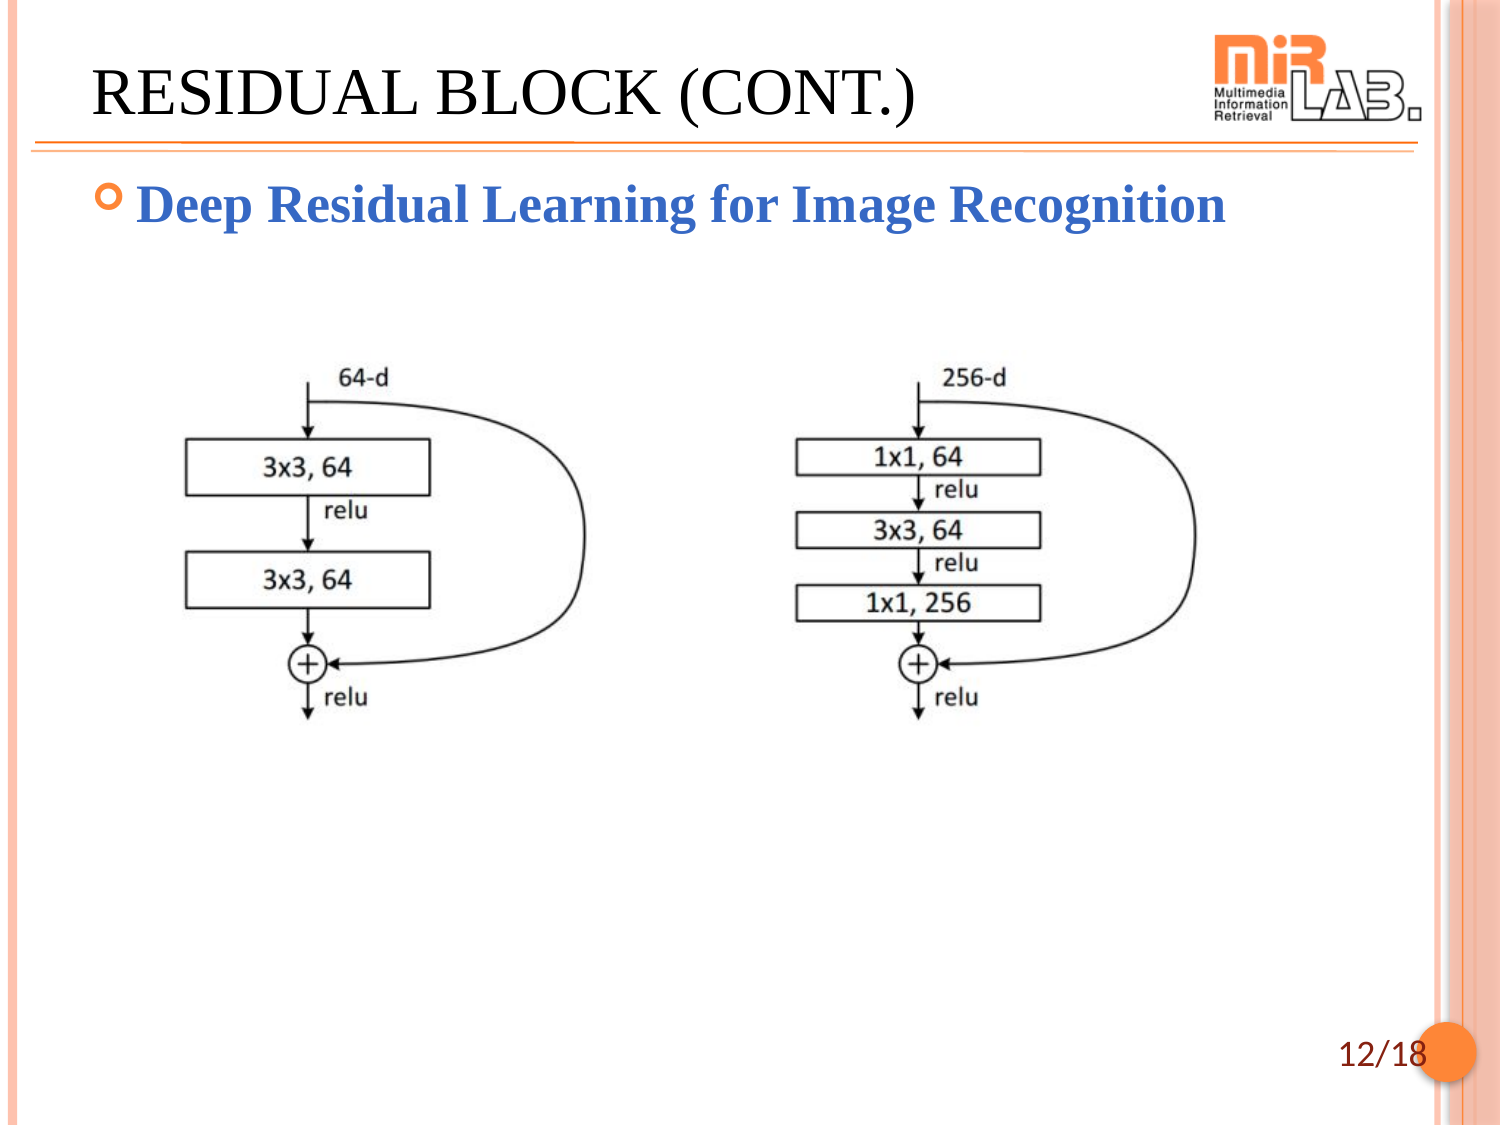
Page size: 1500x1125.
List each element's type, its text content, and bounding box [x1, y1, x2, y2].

picture [1302, 30, 1424, 126]
title Residual Block (cont.) [76, 19, 1302, 136]
list Deep Residual Learning for Image Recognition [76, 160, 1412, 1094]
picture [158, 349, 1214, 741]
